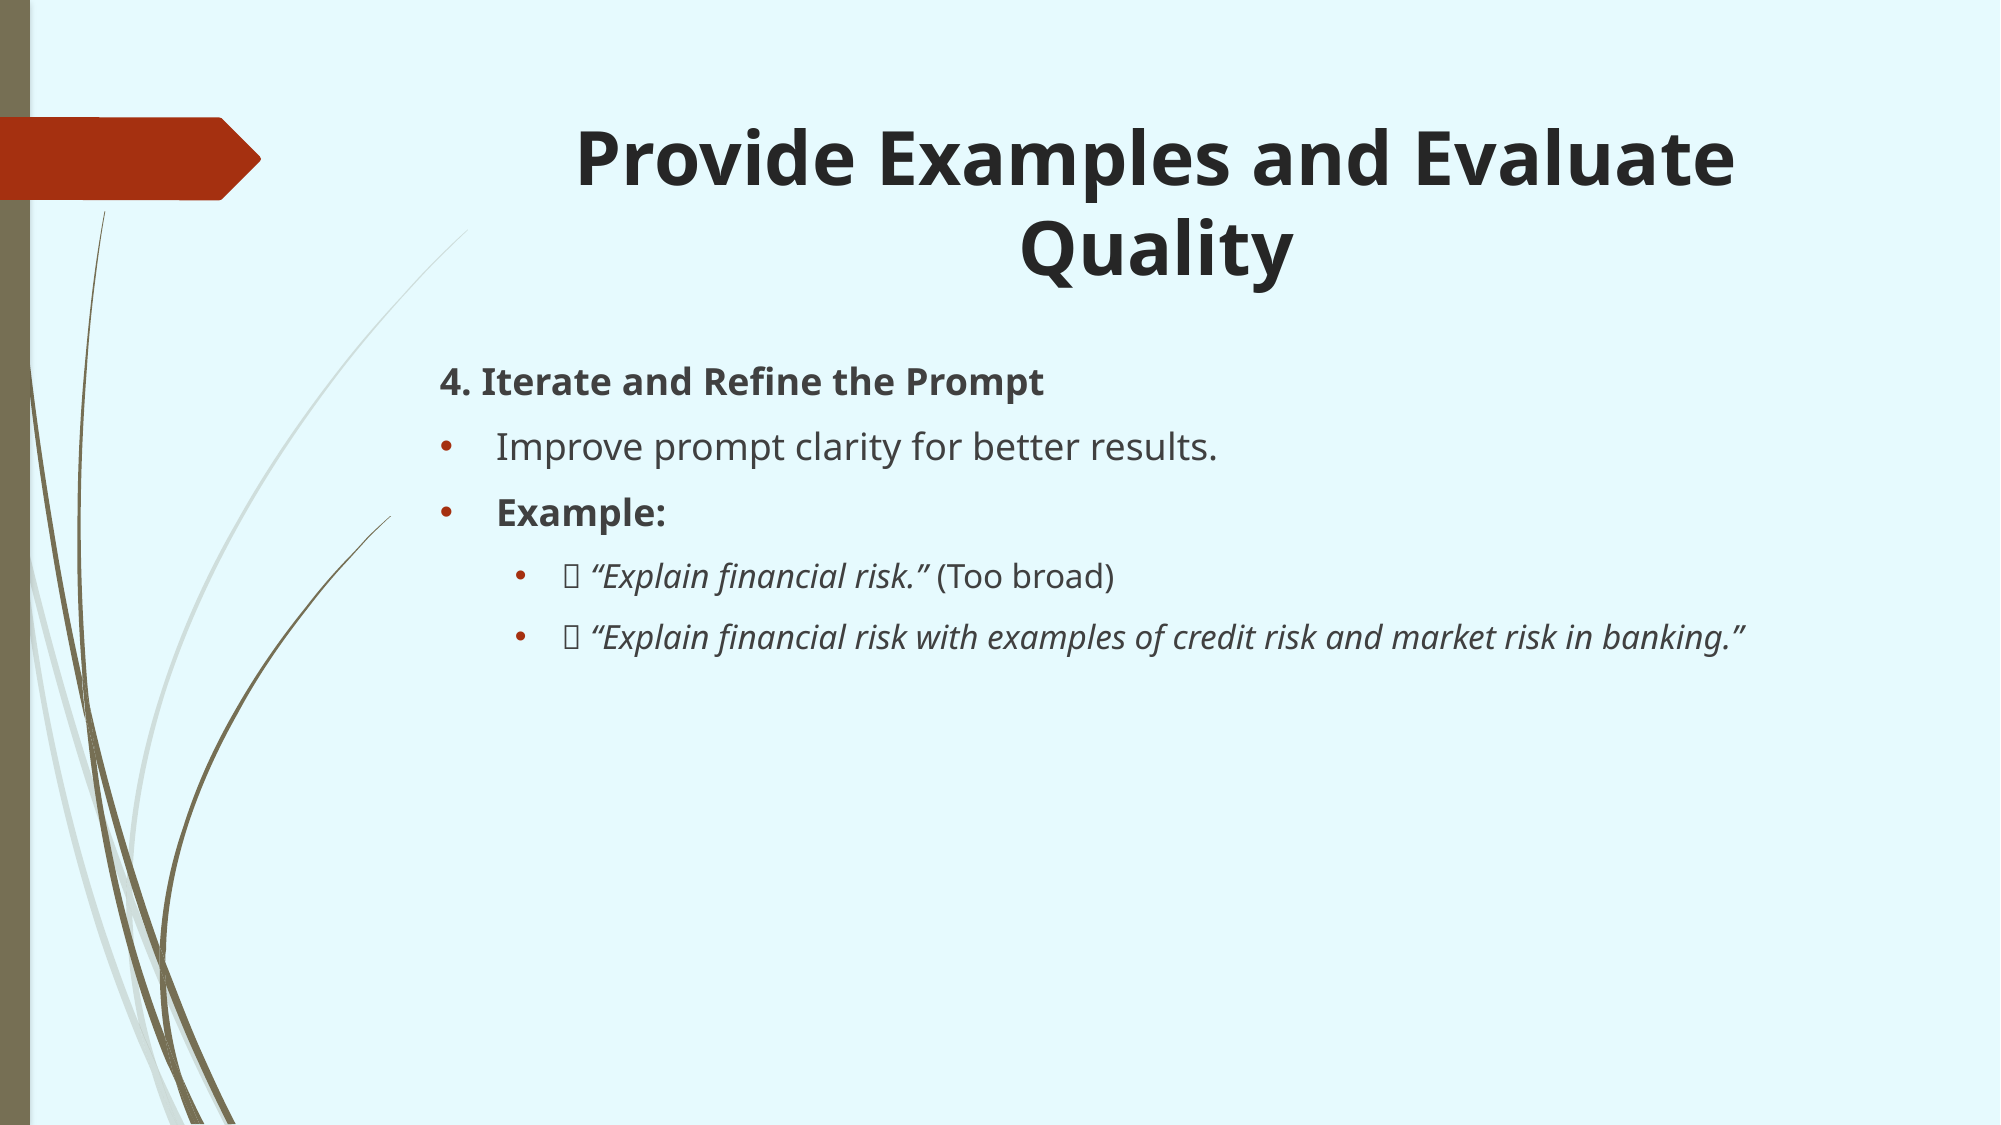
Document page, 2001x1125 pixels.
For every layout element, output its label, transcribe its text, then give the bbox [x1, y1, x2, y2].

list 4. Iterate and Refine the Prompt Improve prompt clarity for better results. Example: ❌ “Explain financial risk.” (Too broad) ✅ “Explain financial risk with examples of credit risk and market risk in banking.” [424, 350, 1888, 970]
title Provide Examples and Evaluate Quality [425, 102, 1888, 313]
